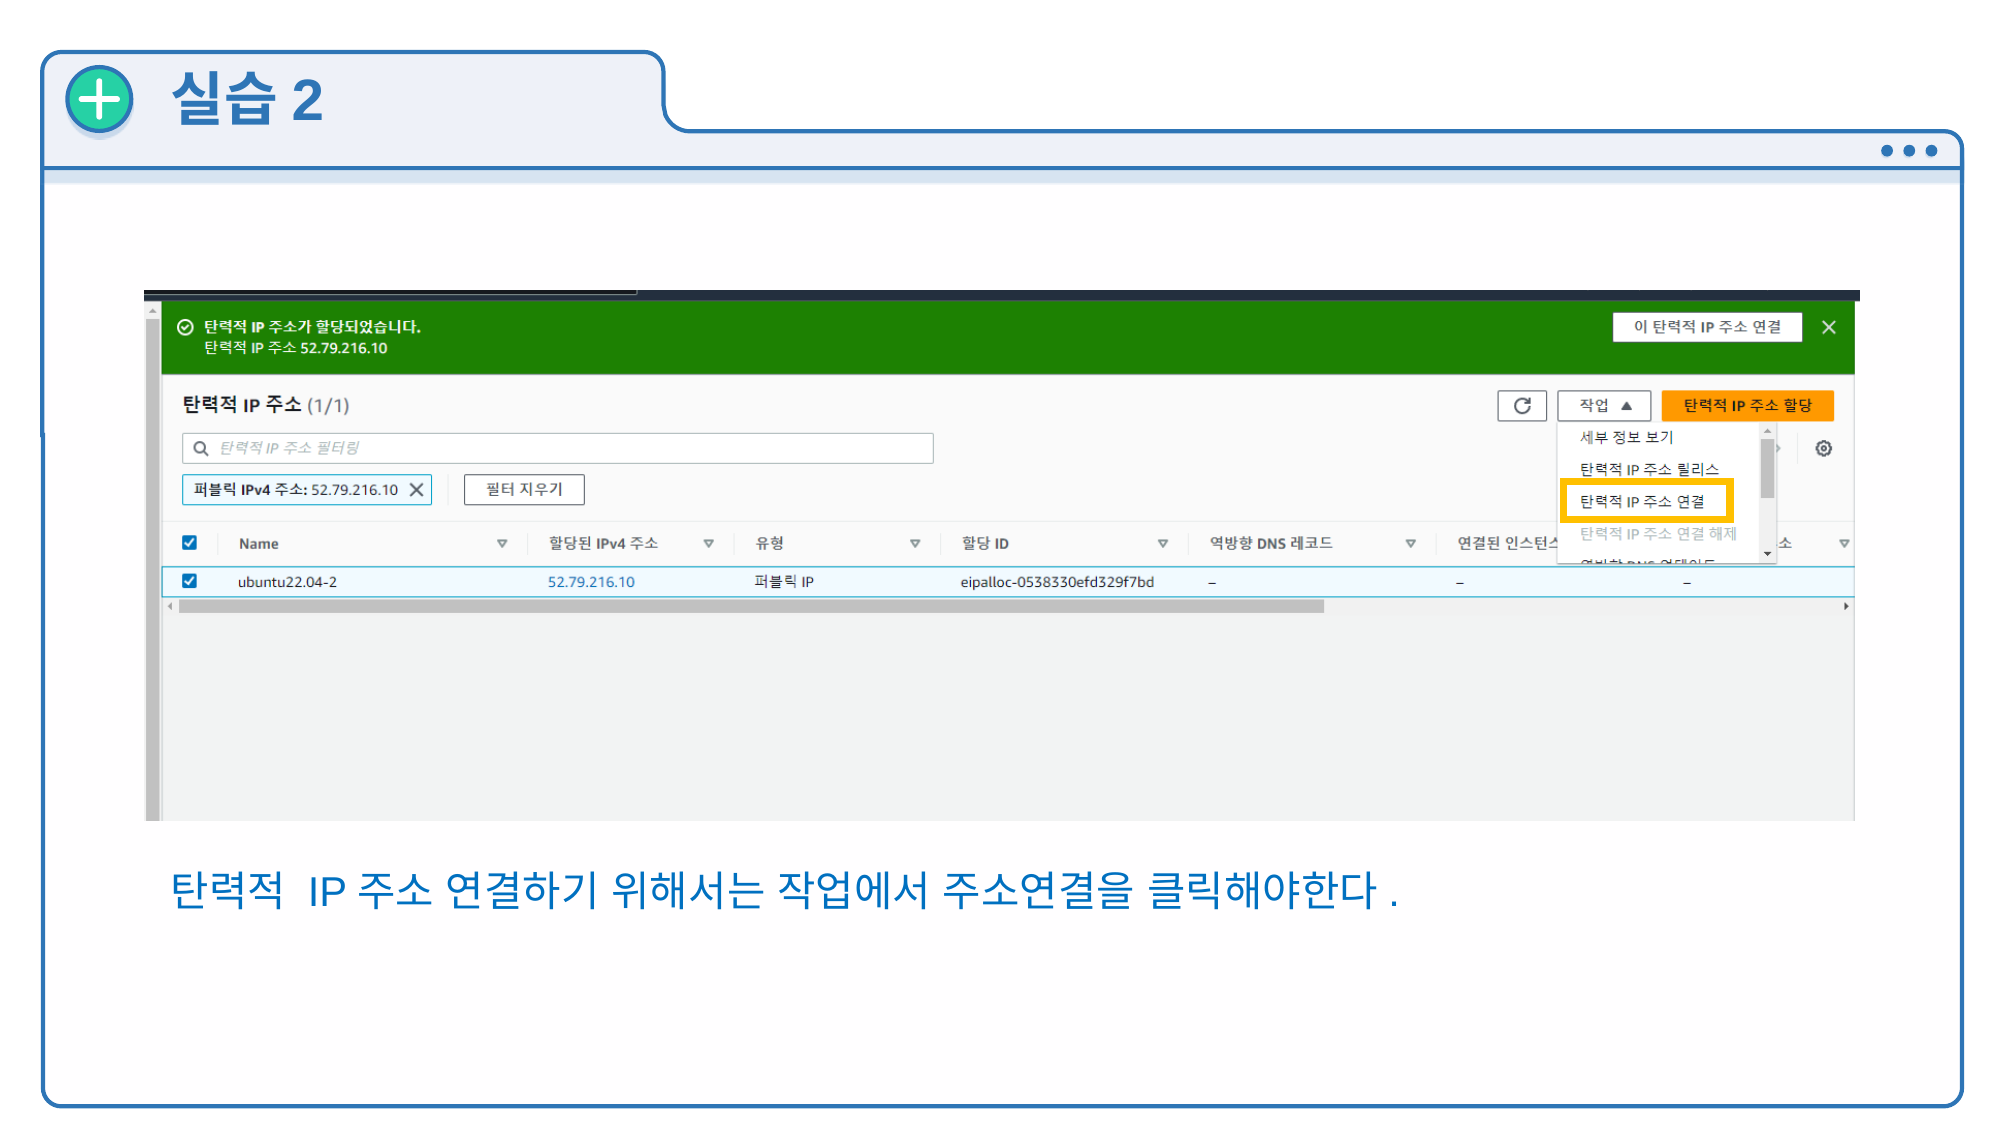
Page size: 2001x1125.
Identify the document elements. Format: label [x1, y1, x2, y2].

picture [144, 290, 1860, 821]
text_box [42, 51, 1963, 1107]
text_box [67, 67, 132, 131]
